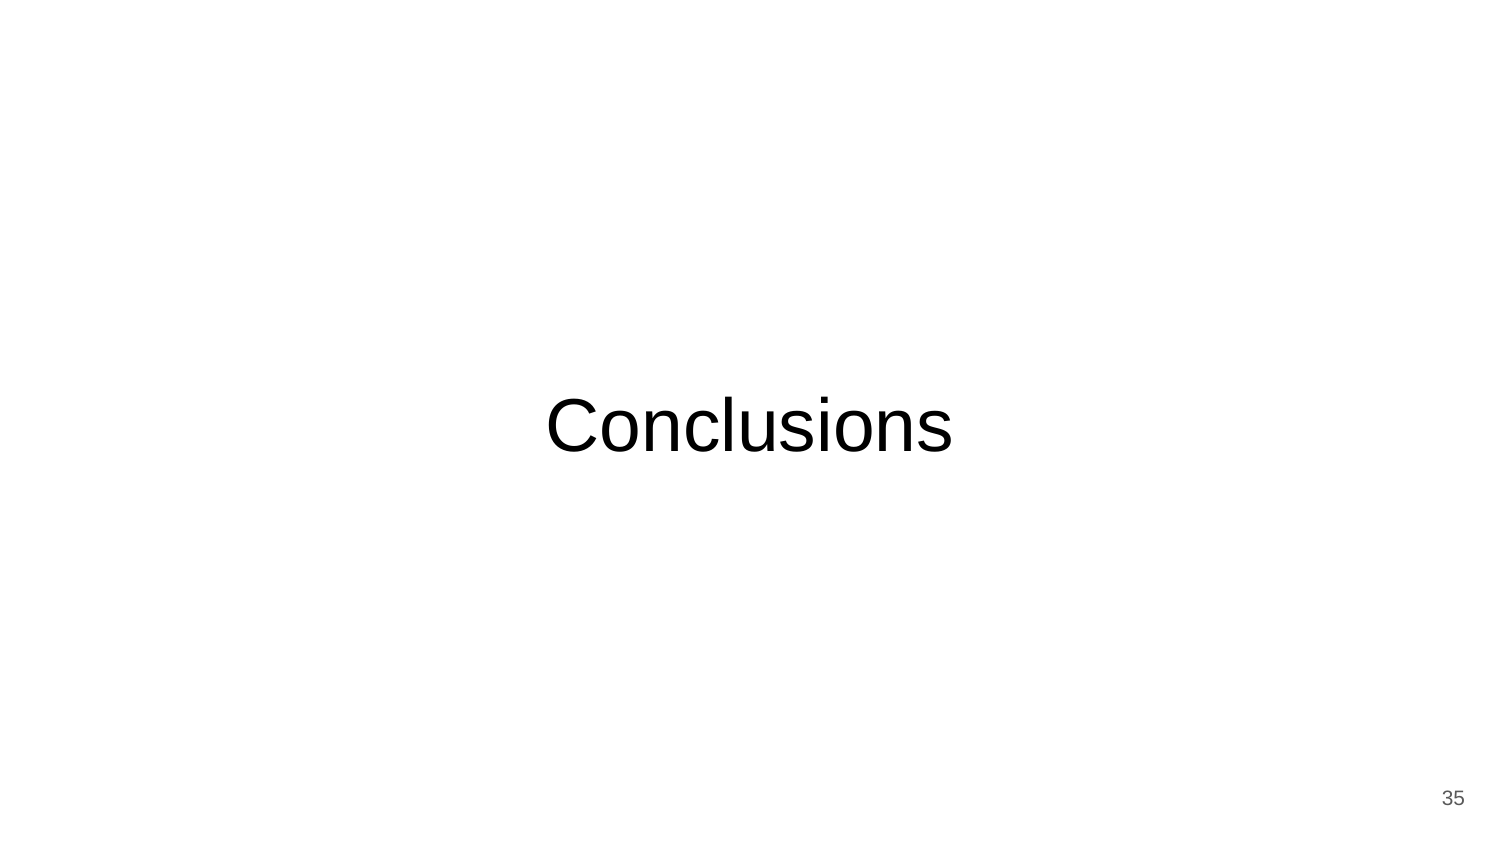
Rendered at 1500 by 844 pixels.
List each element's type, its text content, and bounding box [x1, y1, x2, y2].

slide_number ‹#› [1389, 764, 1480, 830]
title Conclusions [51, 352, 1449, 491]
